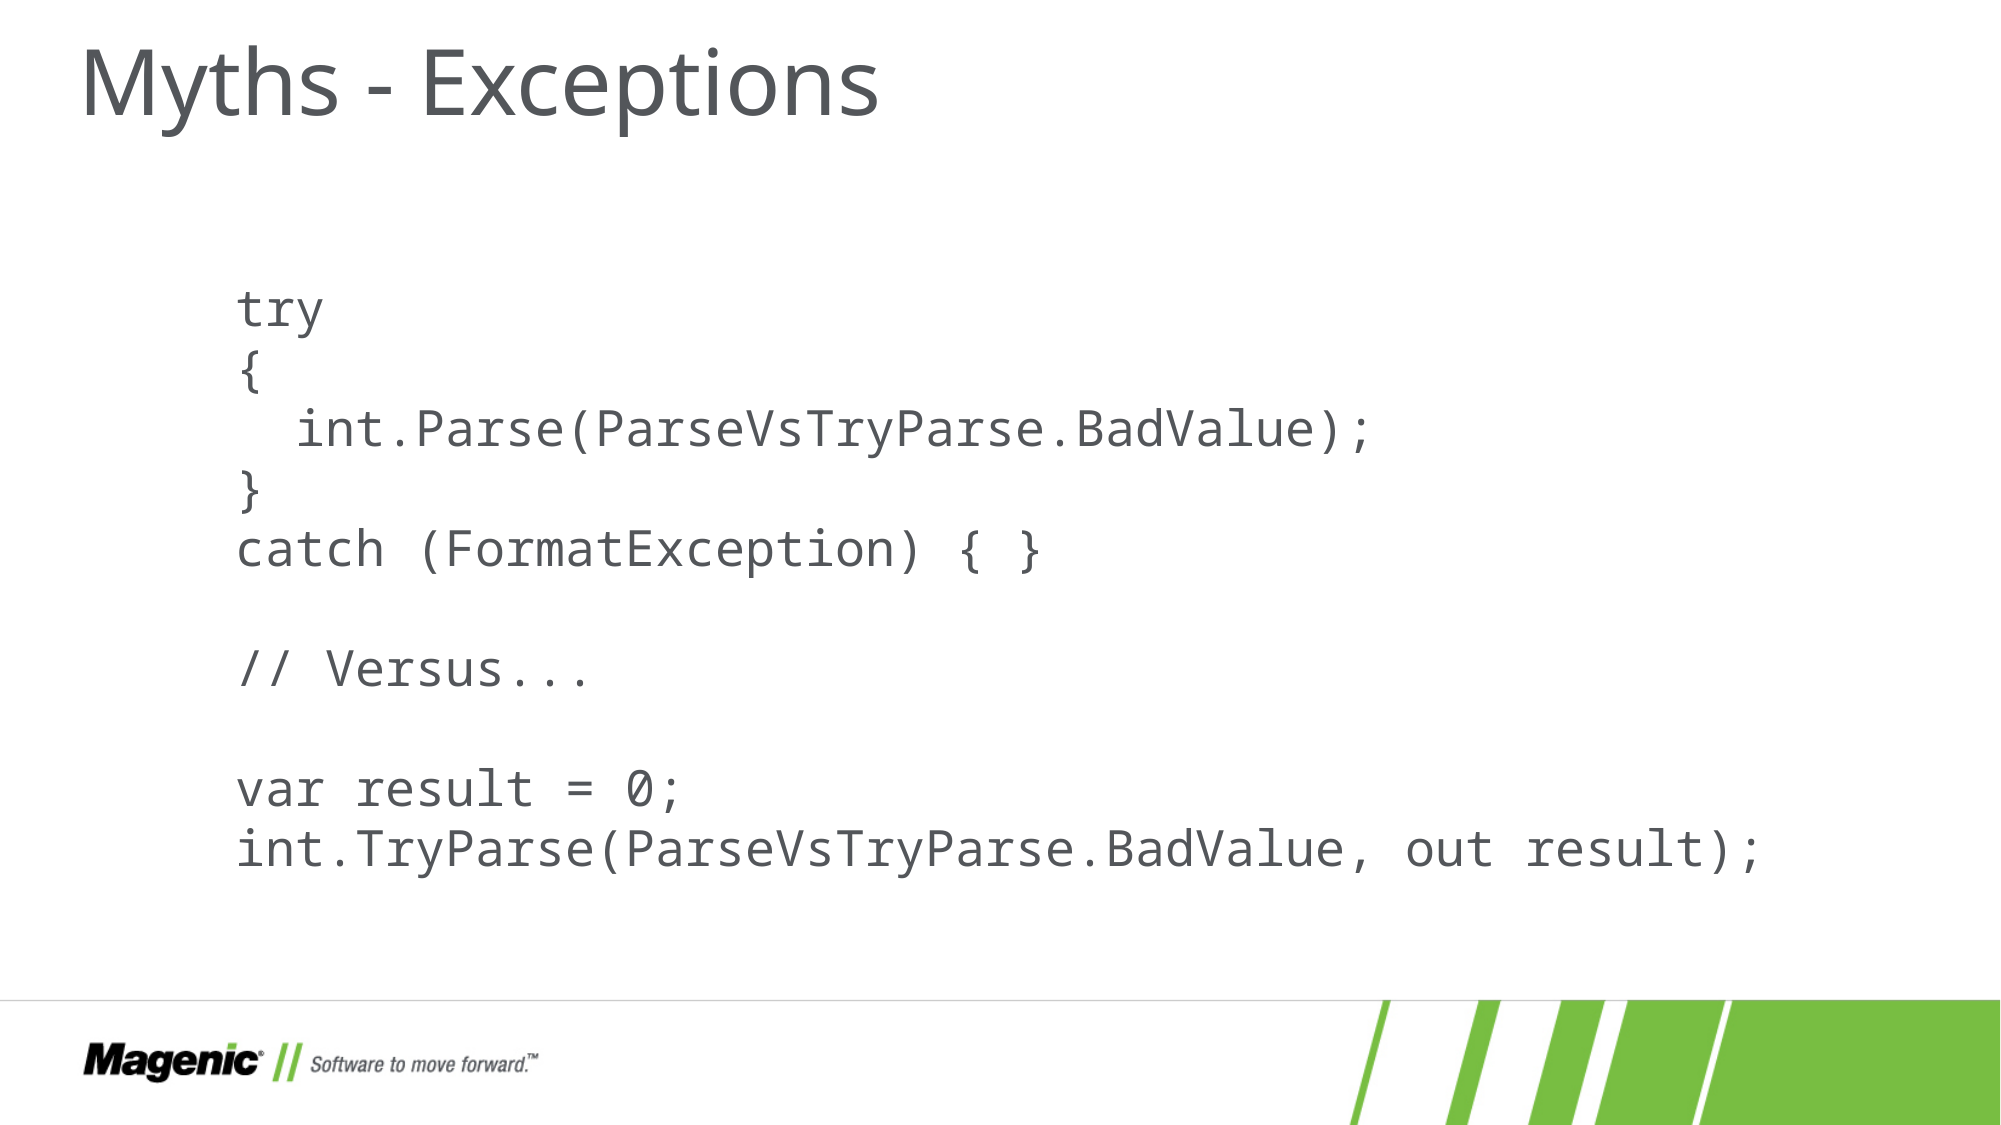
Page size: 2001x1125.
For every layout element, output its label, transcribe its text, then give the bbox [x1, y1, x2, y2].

text_box try { int.Parse(ParseVsTryParse.BadValue); } catch (FormatException) { } // Versus... var result = 0; int.TryParse(ParseVsTryParse.BadValue, out result); [220, 269, 1781, 885]
picture [0, 0, 2001, 1125]
title Myths - Exceptions [63, 41, 1938, 131]
